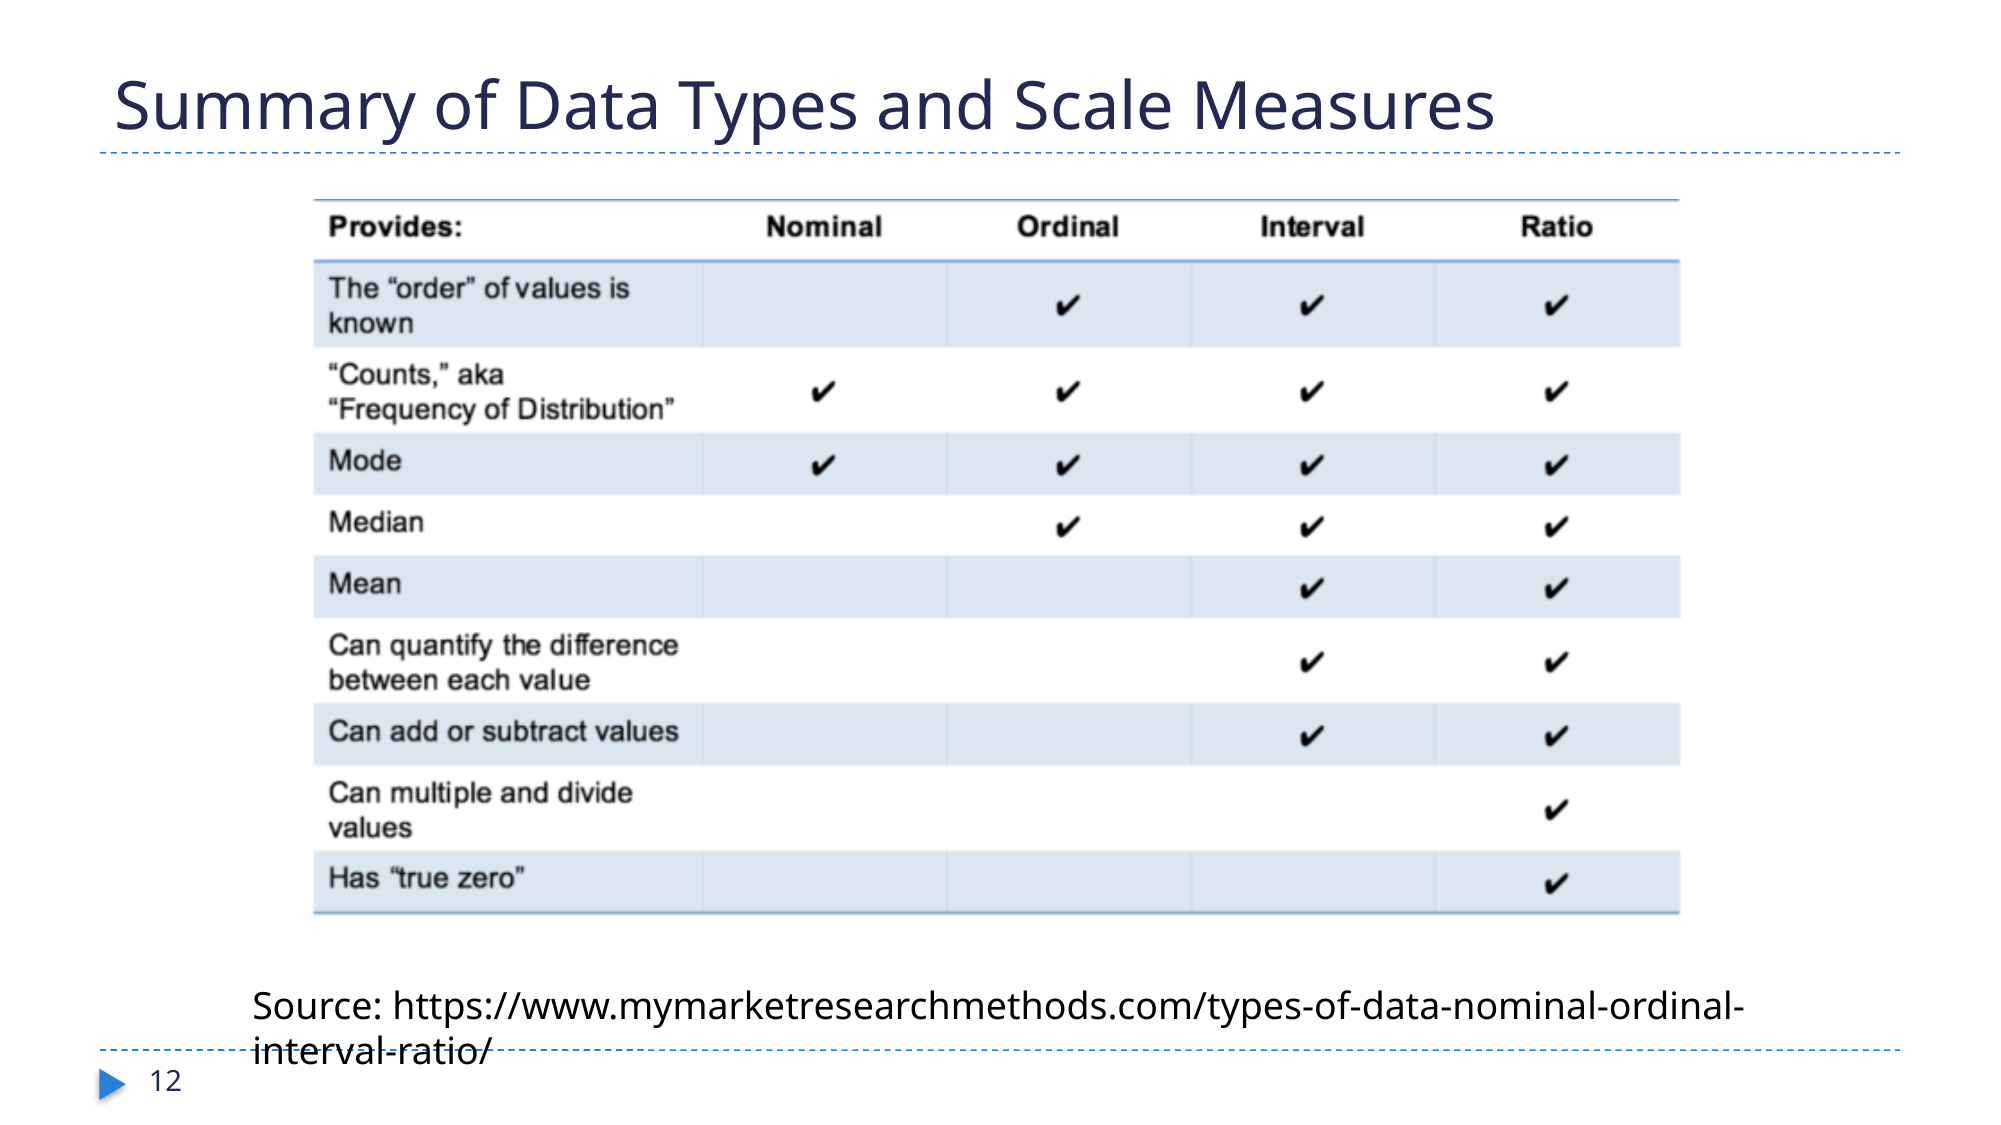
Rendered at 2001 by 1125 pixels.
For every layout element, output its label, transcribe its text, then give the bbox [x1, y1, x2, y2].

title Summary of Data Types and Scale Measures [99, 24, 1900, 151]
slide_number 12 [133, 1055, 568, 1103]
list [312, 199, 1688, 926]
text_box Source: https://www.mymarketresearchmethods.com/types-of-data-nominal-ordinal-interval-ratio/ [237, 974, 1763, 1079]
